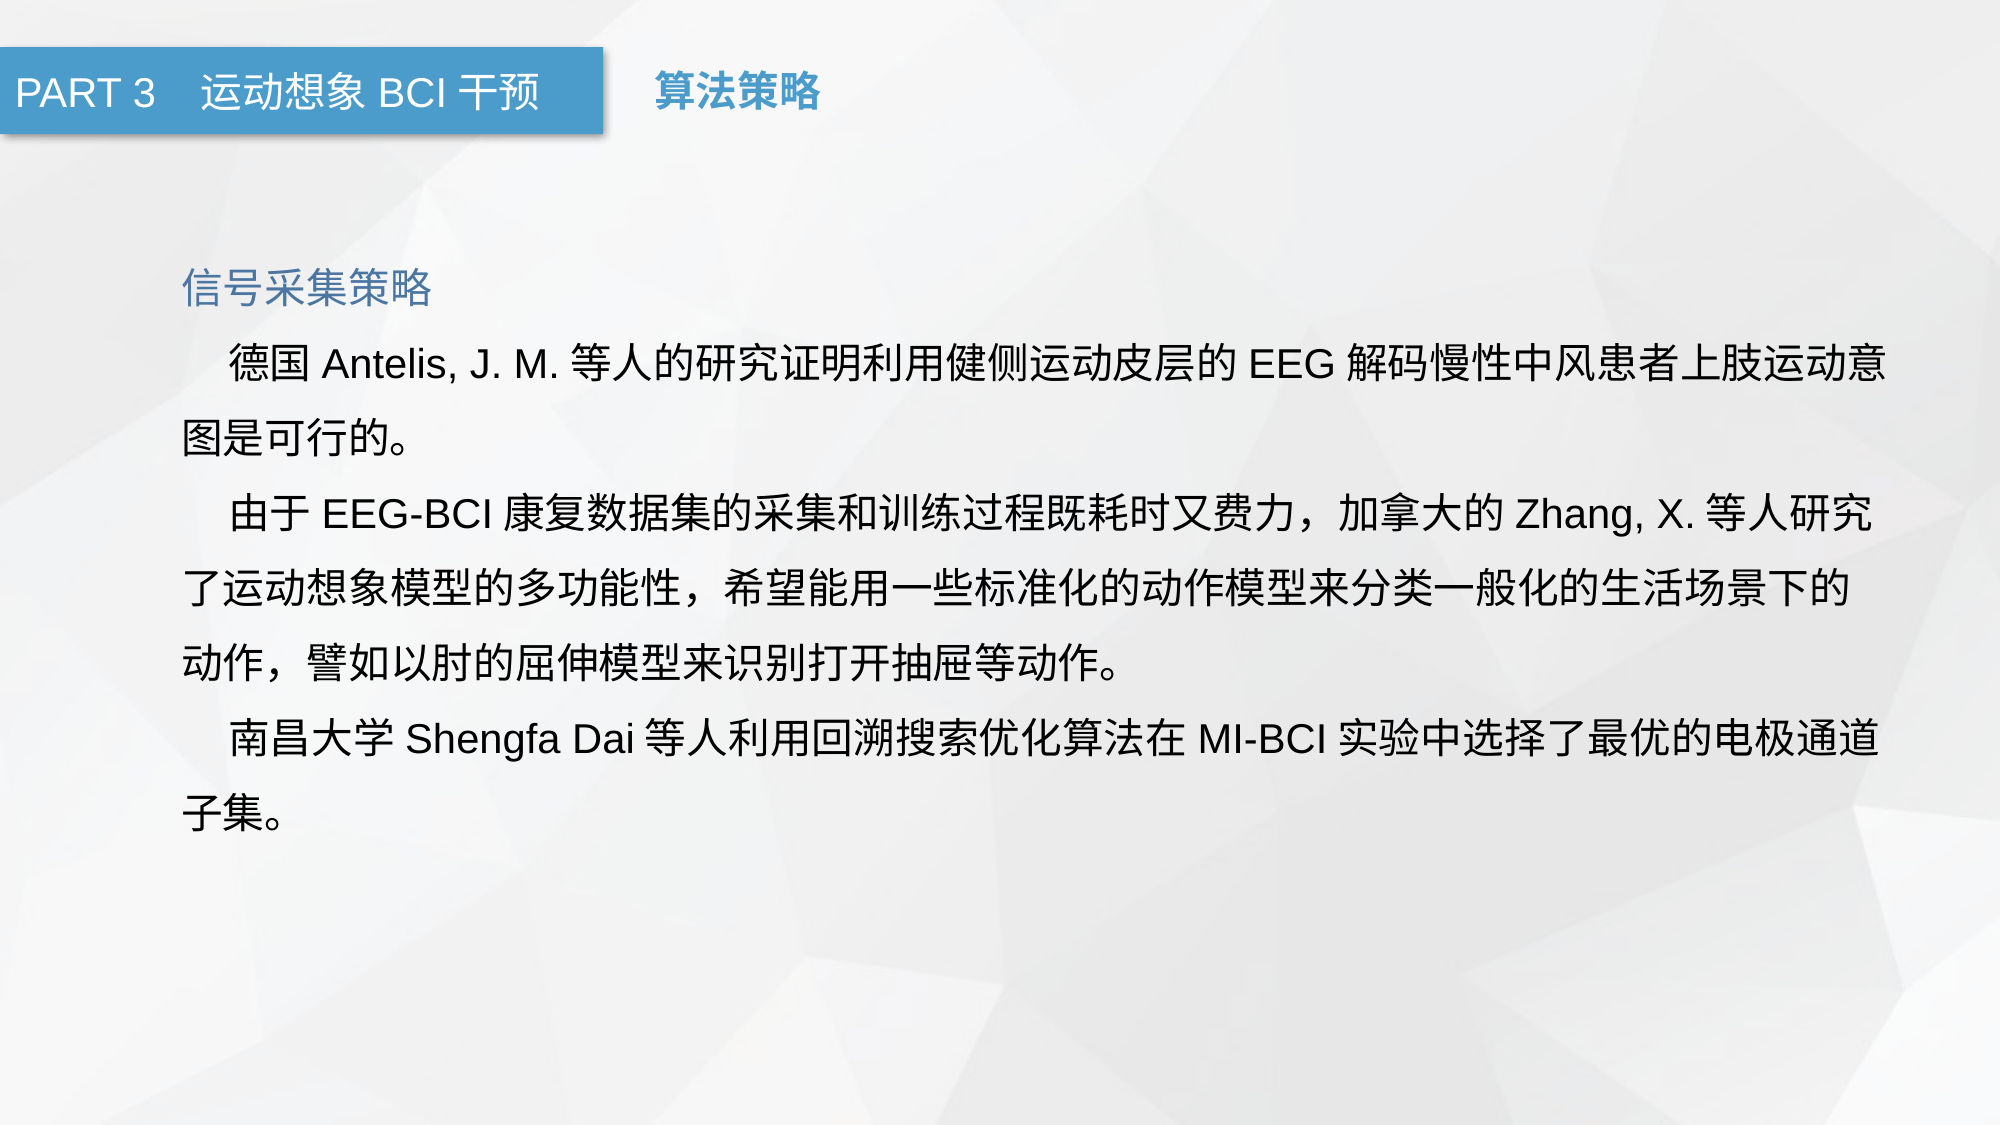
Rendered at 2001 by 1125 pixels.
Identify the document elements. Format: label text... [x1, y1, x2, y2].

text_box PART 3 运动想象BCI干预 [0, 46, 604, 135]
text_box 算法策略 [639, 57, 837, 123]
text_box 信号采集策略 德国Antelis, J. M.等人的研究证明利用健侧运动皮层的EEG解码慢性中风患者上肢运动意图是可行的。 由于EEG-BCI康复数据集的采集和训练过程既耗时又费力，加拿大的Zhang, X.等人研究了运动想象模型的多功能性，希望能用一些标准化的动作模型来分类一般化的生活场景下的动作，譬如以肘的屈伸模型来识别打开抽屉等动作。 南昌大学Shengfa Dai等人利用回溯搜索优化算法在MI-BCI实验中选择了最优的电极通道子集。 [166, 229, 1907, 844]
